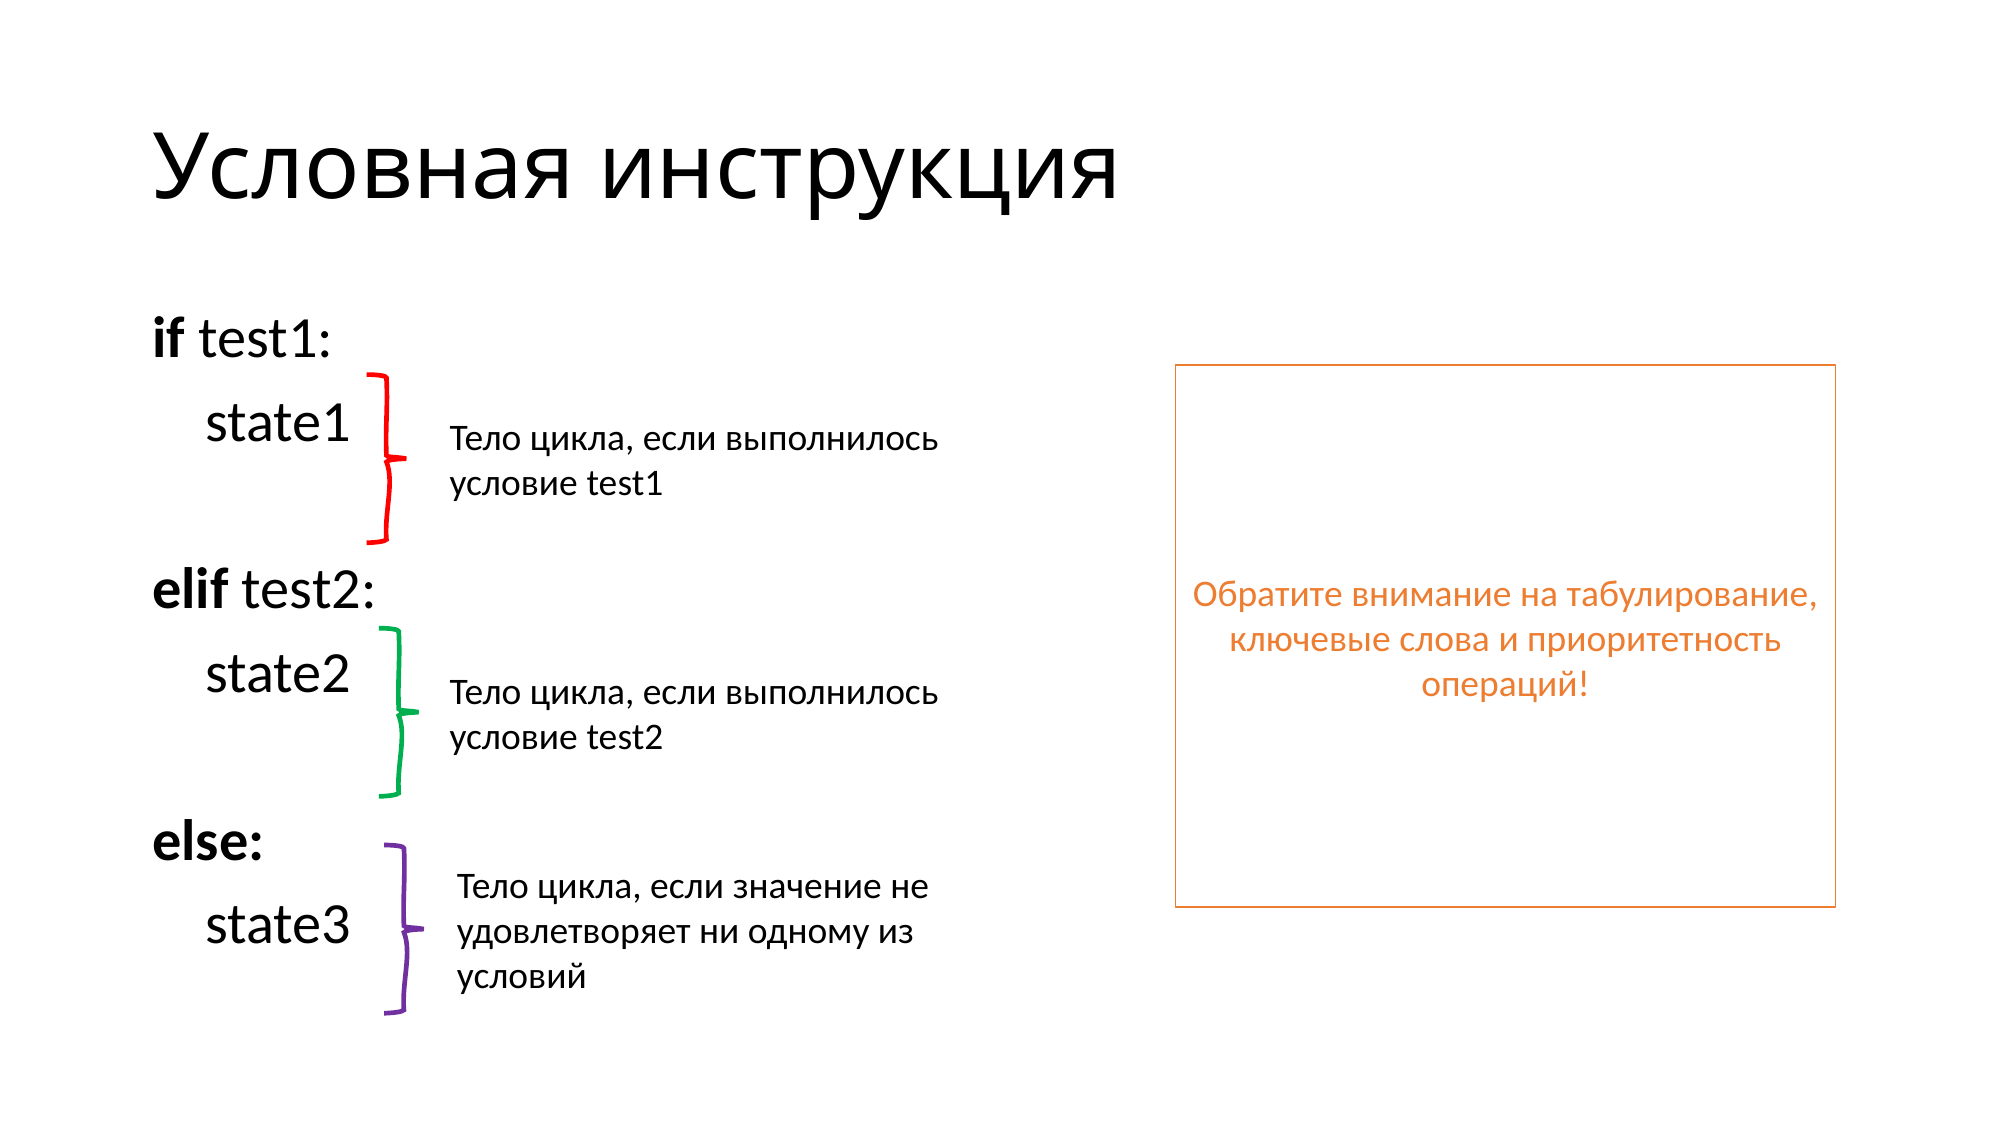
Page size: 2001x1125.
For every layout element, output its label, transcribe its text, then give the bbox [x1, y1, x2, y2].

text_box [379, 844, 424, 1014]
text_box Тело цикла, если выполнилось условие test1 [434, 405, 1044, 511]
text_box [362, 374, 407, 544]
text_box Обратите внимание на табулирование, ключевые слова и приоритетность операций! [1175, 365, 1836, 908]
title Условная инструкция [137, 59, 1863, 278]
text_box [374, 627, 419, 797]
list if test1: state1 elif test2: state2 else: state3 [137, 299, 424, 1014]
text_box Тело цикла, если выполнилось условие test2 [434, 659, 1044, 764]
text_box Тело цикла, если значение не удовлетворяет ни одному из условий [442, 853, 1051, 1004]
